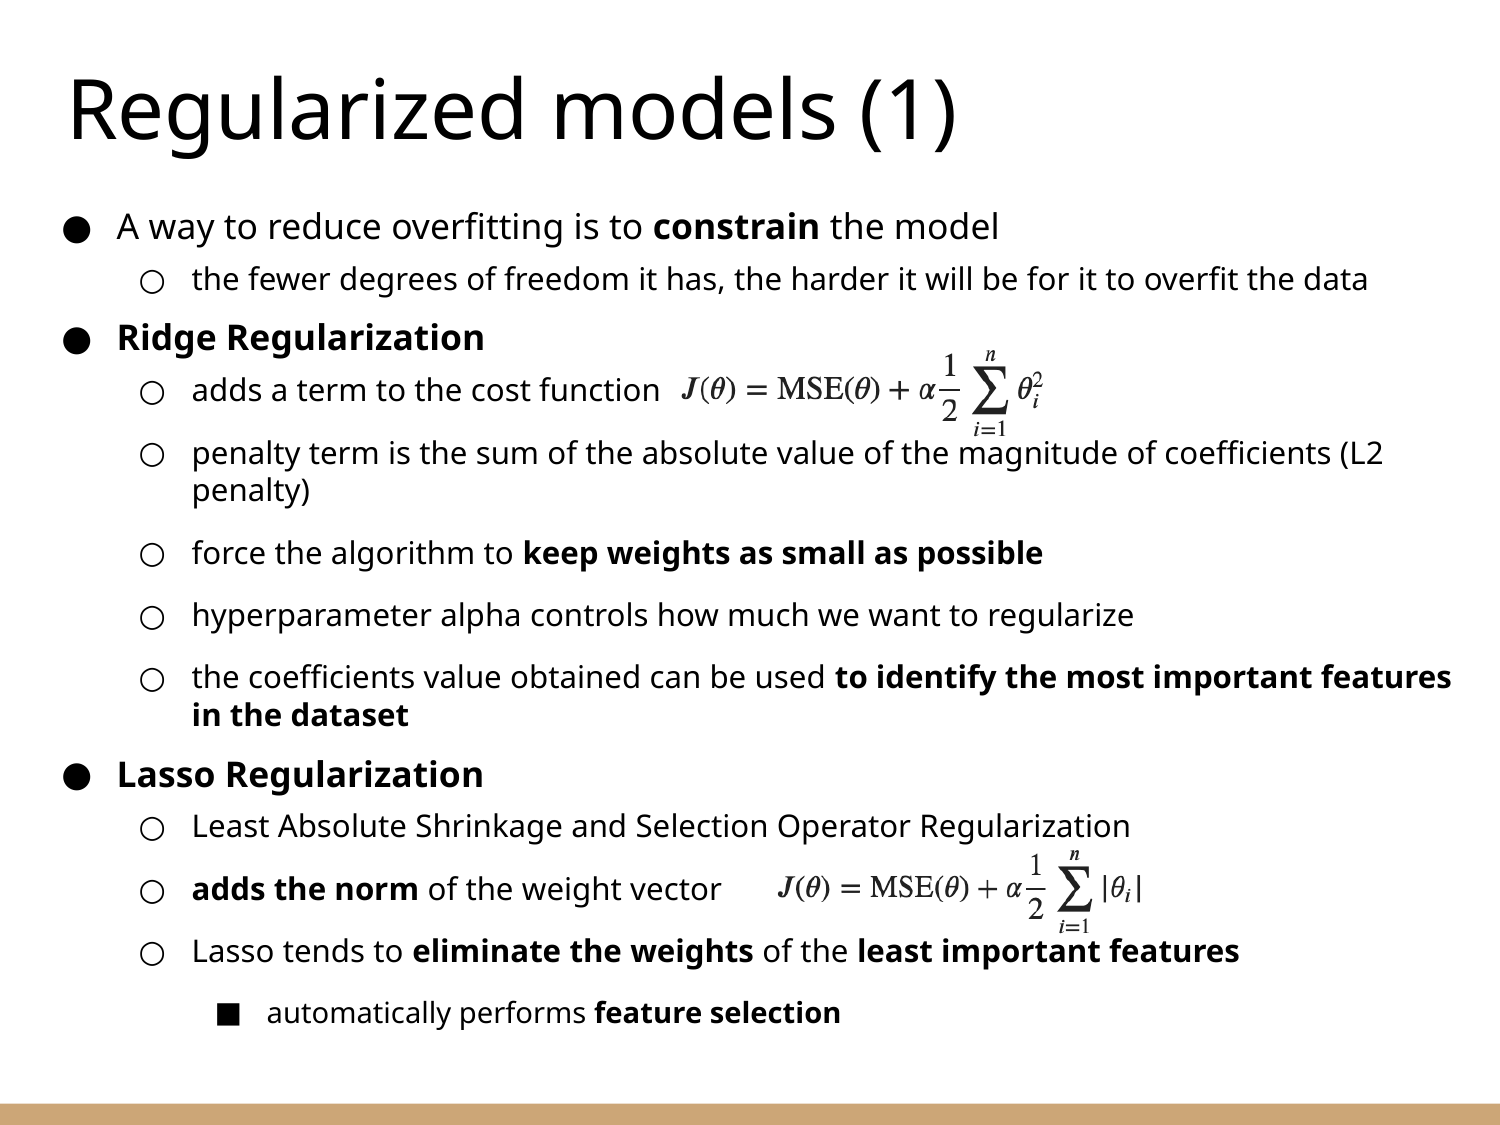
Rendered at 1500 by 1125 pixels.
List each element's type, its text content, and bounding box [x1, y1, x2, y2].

picture [765, 838, 1152, 943]
list A way to reduce overfitting is to constrain the model the fewer degrees of freedom it has, the harder it will be for it to overfit the data Ridge Regularization adds a term to the cost function penalty term is the sum of the absolute value of the magnitude of coefficients (L2 penalty) force the algorithm to keep weights as small as possible hyperparameter alpha controls how much we want to regularize the coefficients value obtained can be used to identify the most important features in the dataset Lasso Regularization Least Absolute Shrinkage and Selection Operator Regularization adds the norm of the weight vector Lasso tends to eliminate the weights of the least important features automatically performs feature selection [26, 182, 1476, 1078]
picture [669, 349, 1056, 454]
title Regularized models (1) [51, 69, 1449, 172]
